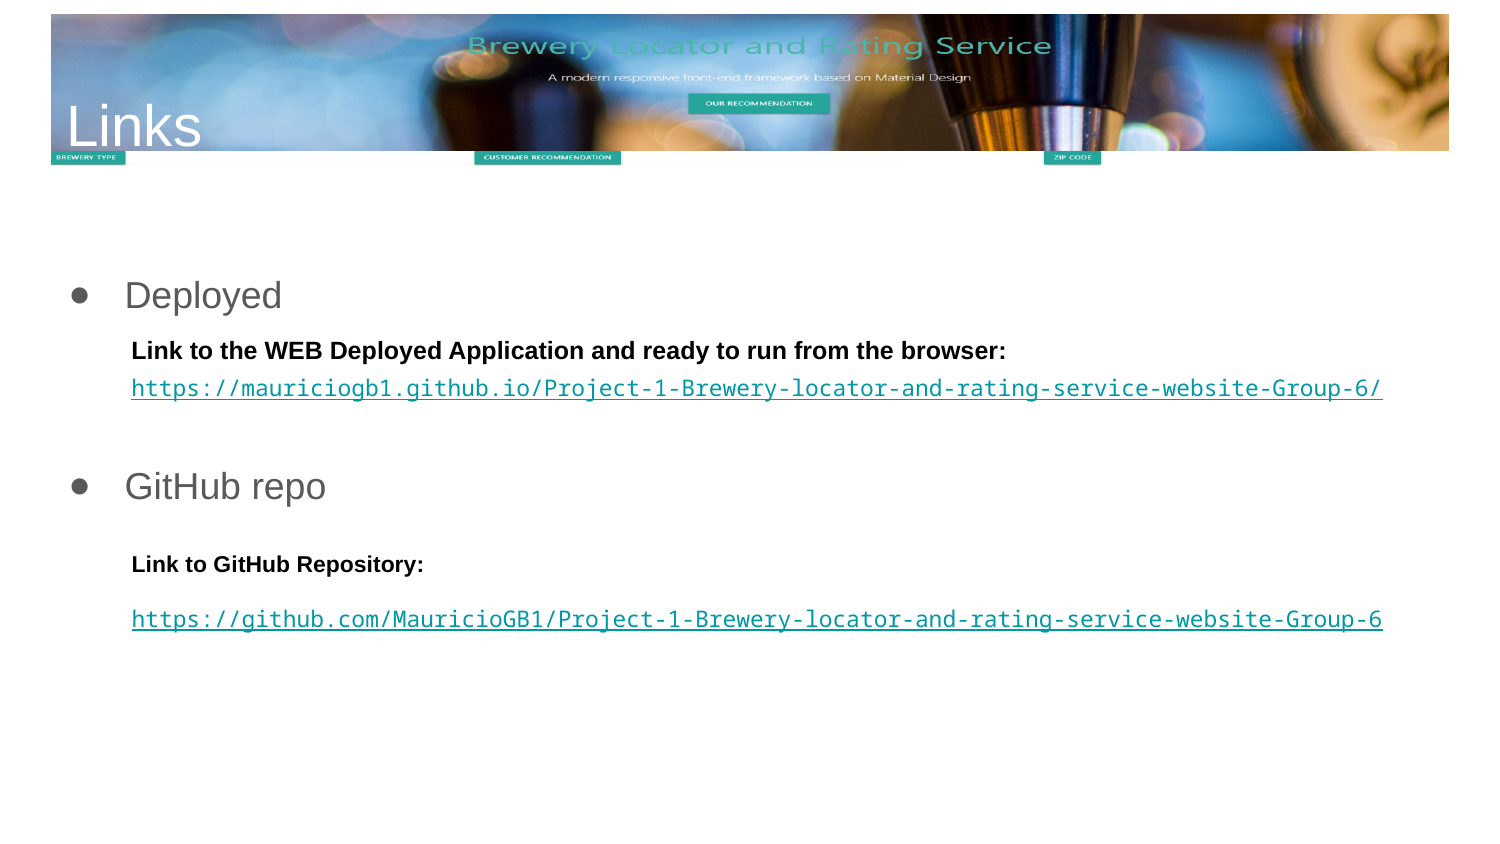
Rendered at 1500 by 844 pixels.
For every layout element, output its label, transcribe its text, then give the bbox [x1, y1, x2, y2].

title Links [51, 72, 1449, 167]
picture [51, 14, 1449, 72]
text_box Link to GitHub Repository: https://github.com/MauricioGB1/Project-1-Brewery-locator-and-rating-service-website-Group-6 [116, 541, 1405, 726]
list Deployed Link to the WEB Deployed Application and ready to run from the browser: https://mauriciogb1.github.io/Project-1-Brewery-locator-and-rating-service-website-Group-6/ GitHub repo [34, 248, 1433, 698]
